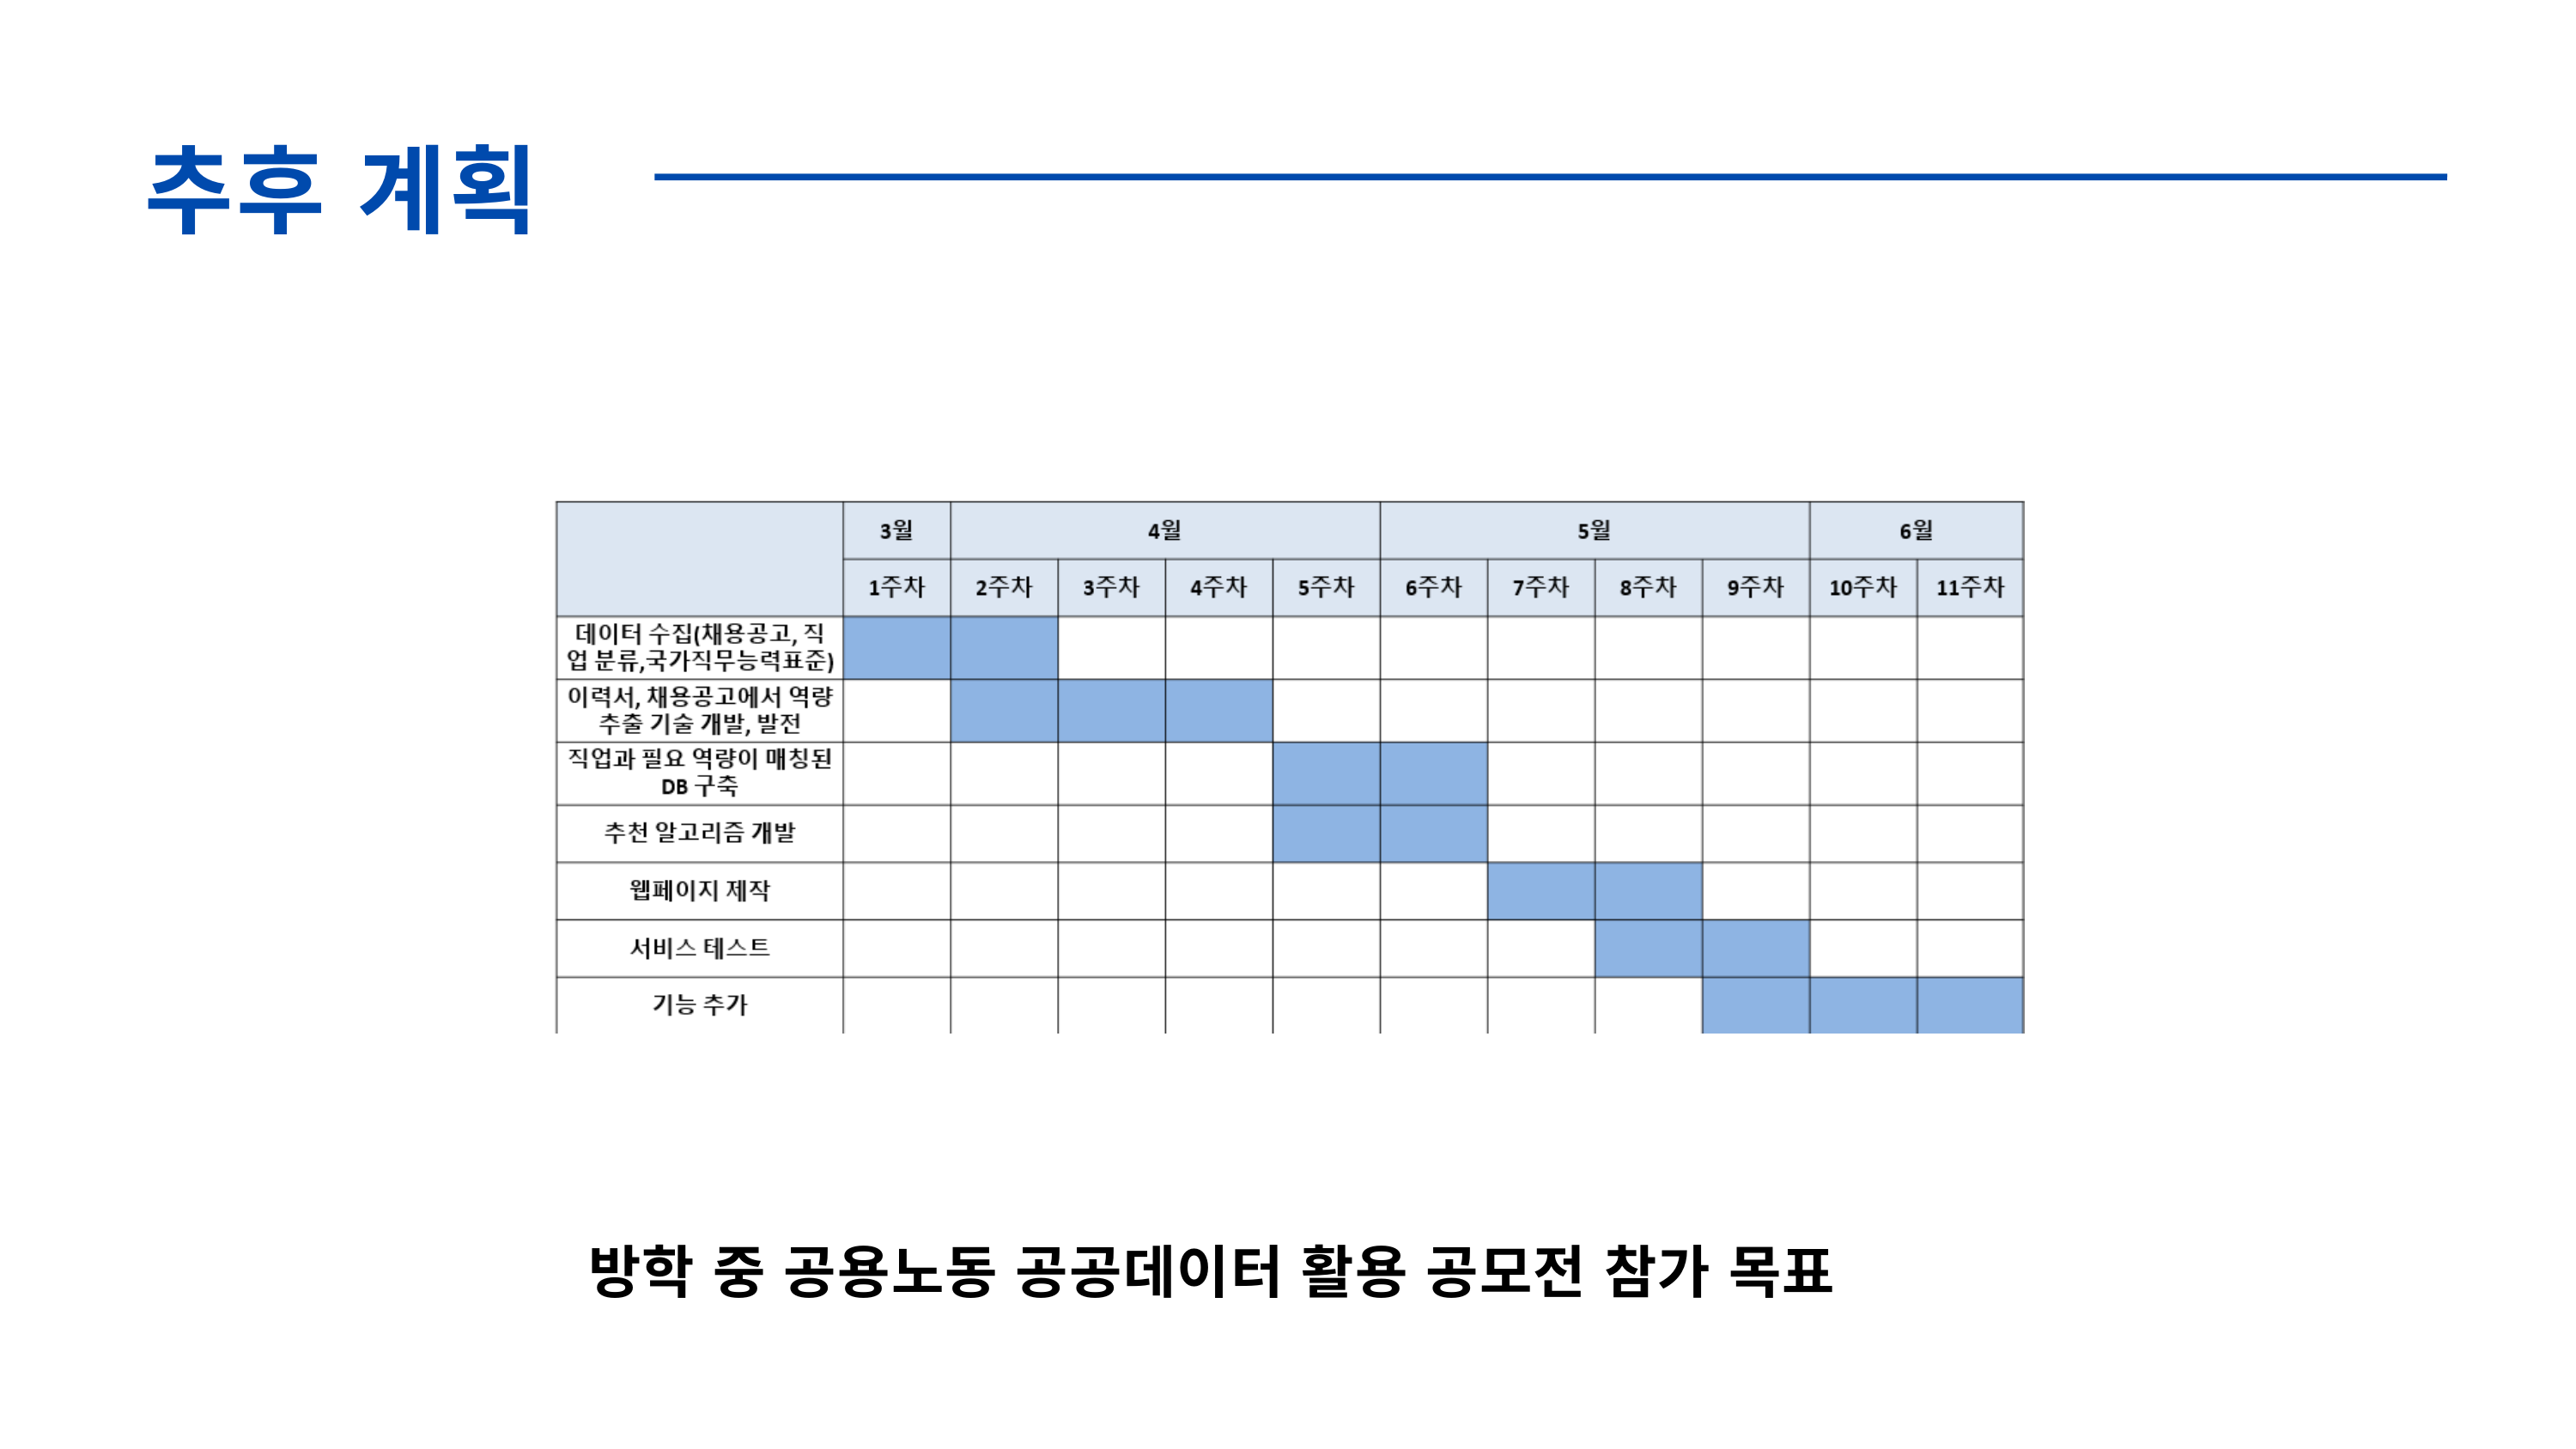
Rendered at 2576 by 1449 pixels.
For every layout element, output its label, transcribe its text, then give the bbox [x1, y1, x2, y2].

text_box 방학 중 공용노동 공공데이터 활용 공모전 참가 목표 [588, 1167, 2049, 1305]
text_box 추후 계획 [144, 132, 1033, 246]
picture [551, 498, 2025, 1034]
